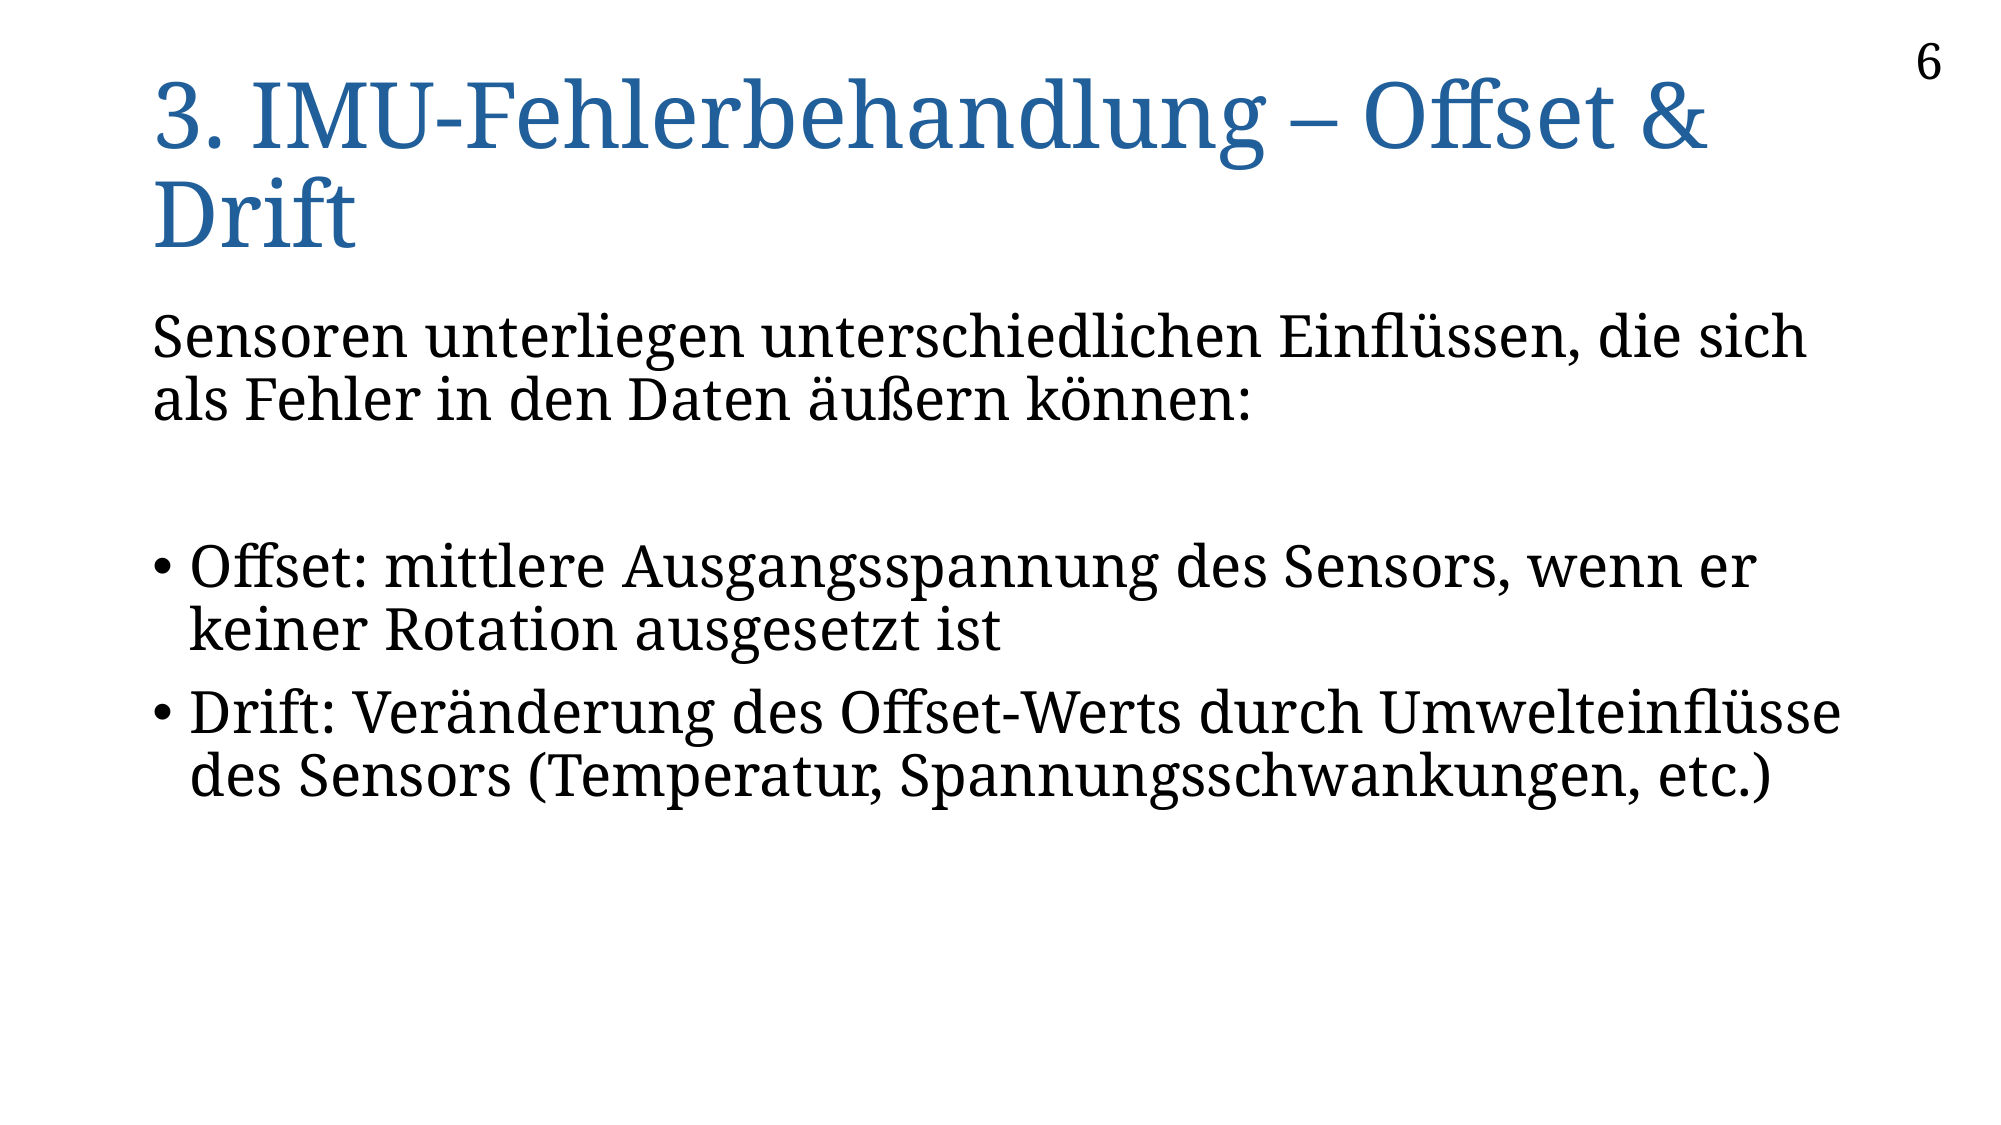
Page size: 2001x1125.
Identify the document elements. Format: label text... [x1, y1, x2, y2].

text_box 6 [1900, 21, 1954, 105]
list Sensoren unterliegen unterschiedlichen Einflüssen, die sich als Fehler in den Daten äußern können: Offset: mittlere Ausgangsspannung des Sensors, wenn er keiner Rotation ausgesetzt ist Drift: Veränderung des Offset-Werts durch Umwelteinflüsse des Sensors (Temperatur, Spannungsschwankungen, etc.) [137, 299, 1863, 1014]
title 3. IMU-Fehlerbehandlung – Offset & Drift [137, 59, 1863, 278]
